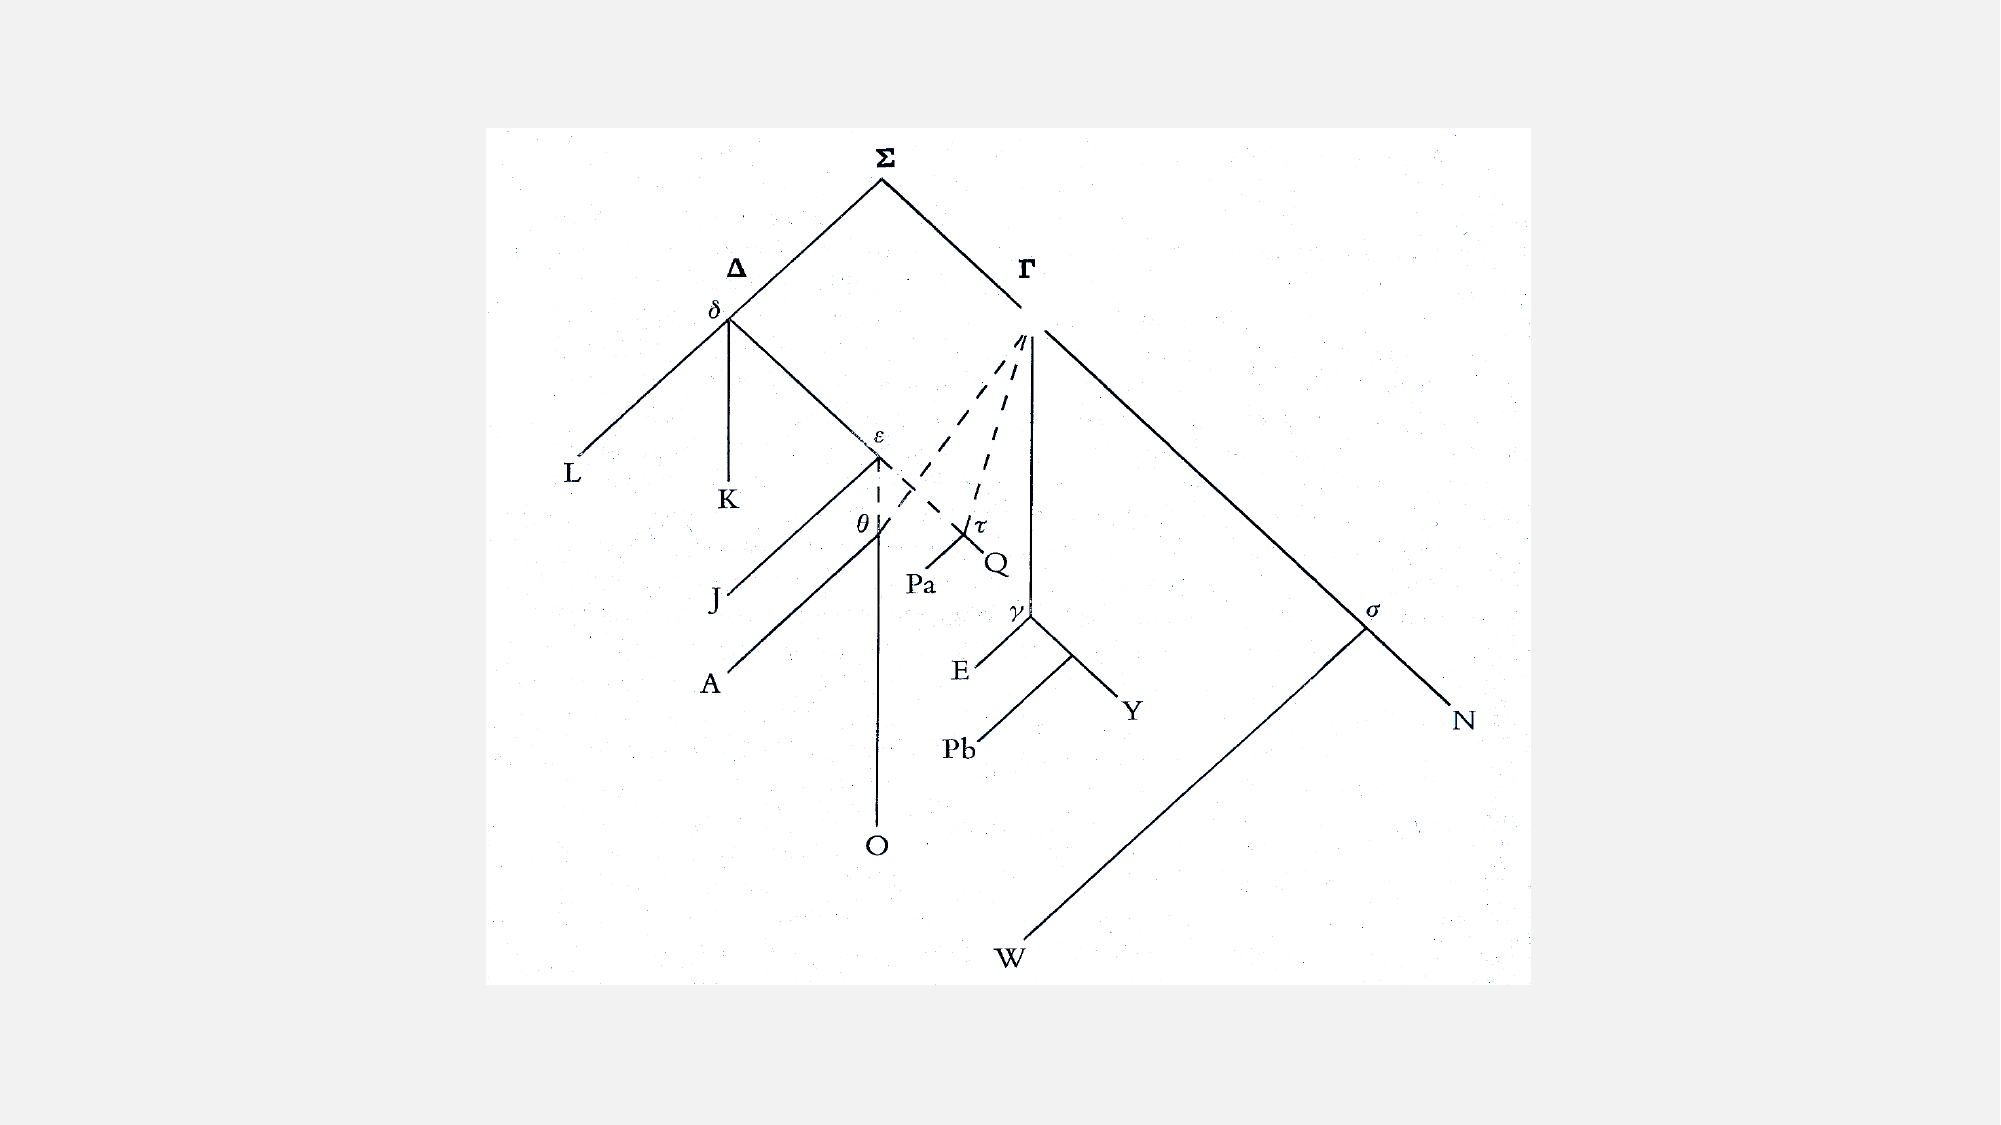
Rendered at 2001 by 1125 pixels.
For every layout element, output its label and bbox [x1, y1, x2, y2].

picture [486, 128, 1531, 985]
